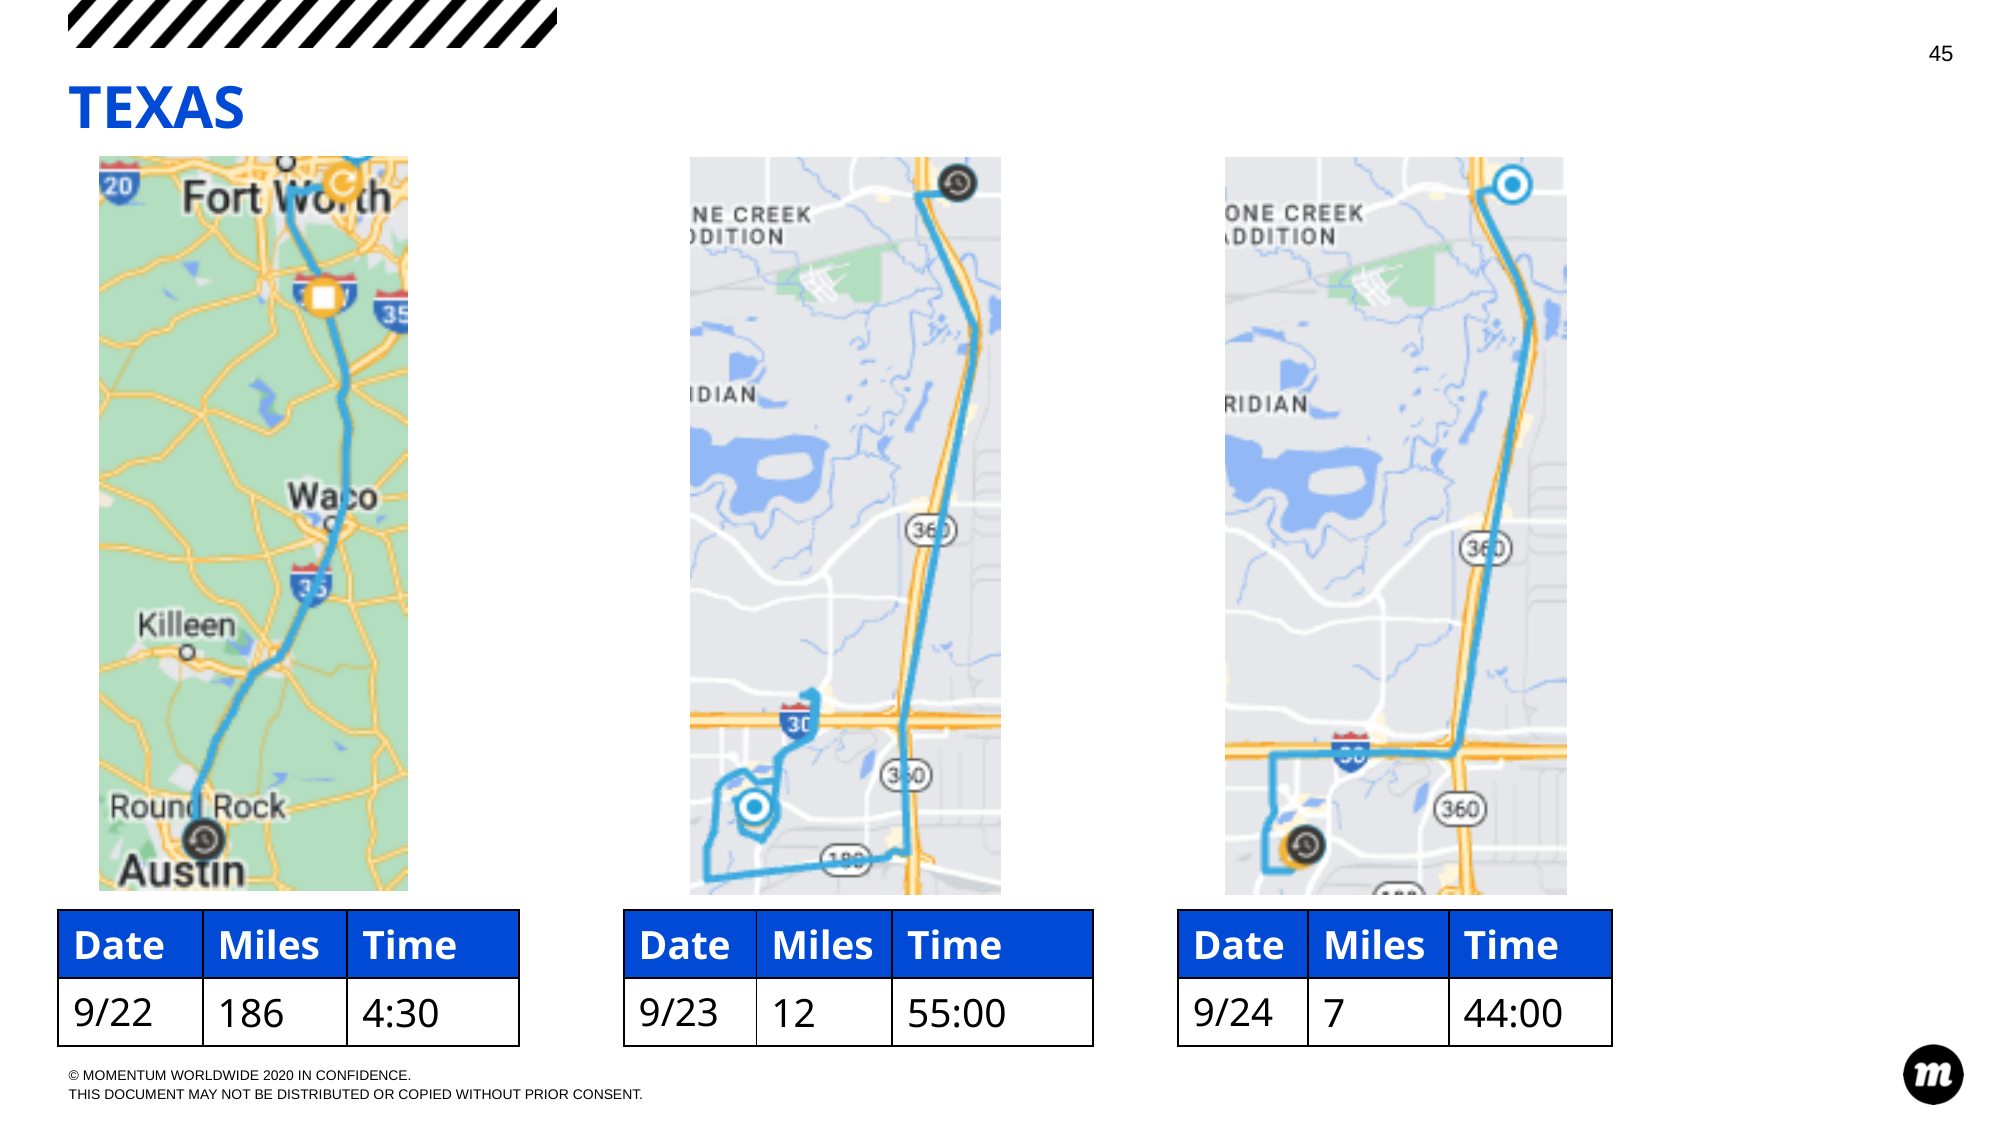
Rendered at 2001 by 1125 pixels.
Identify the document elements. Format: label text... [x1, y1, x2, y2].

table_cell 9/22 [59, 979, 202, 1045]
picture [690, 157, 1001, 895]
table_cell 4:30 [348, 979, 518, 1045]
table_cell 9/23 [625, 979, 756, 1045]
picture [1903, 1044, 1964, 1105]
table_cell 12 [757, 979, 891, 1045]
table_header Time [348, 911, 518, 977]
slide_number 45 [1518, 22, 1969, 83]
table_header Date [1179, 911, 1307, 977]
table_cell 186 [204, 979, 346, 1045]
table_header Date [625, 911, 756, 977]
table_header Time [1450, 911, 1611, 977]
picture [1225, 157, 1568, 895]
table_cell 44:00 [1450, 979, 1611, 1045]
table_header Date [59, 911, 202, 977]
picture [68, 0, 557, 48]
table_header Miles [204, 911, 346, 977]
table_cell 7 [1309, 979, 1448, 1045]
table_header Time [893, 911, 1092, 977]
table_header Miles [1309, 911, 1448, 977]
table_cell 55:00 [893, 979, 1092, 1045]
title TEXAS [68, 81, 1932, 232]
picture [99, 156, 408, 891]
table_cell 9/24 [1179, 979, 1307, 1045]
table_header Miles [757, 911, 891, 977]
